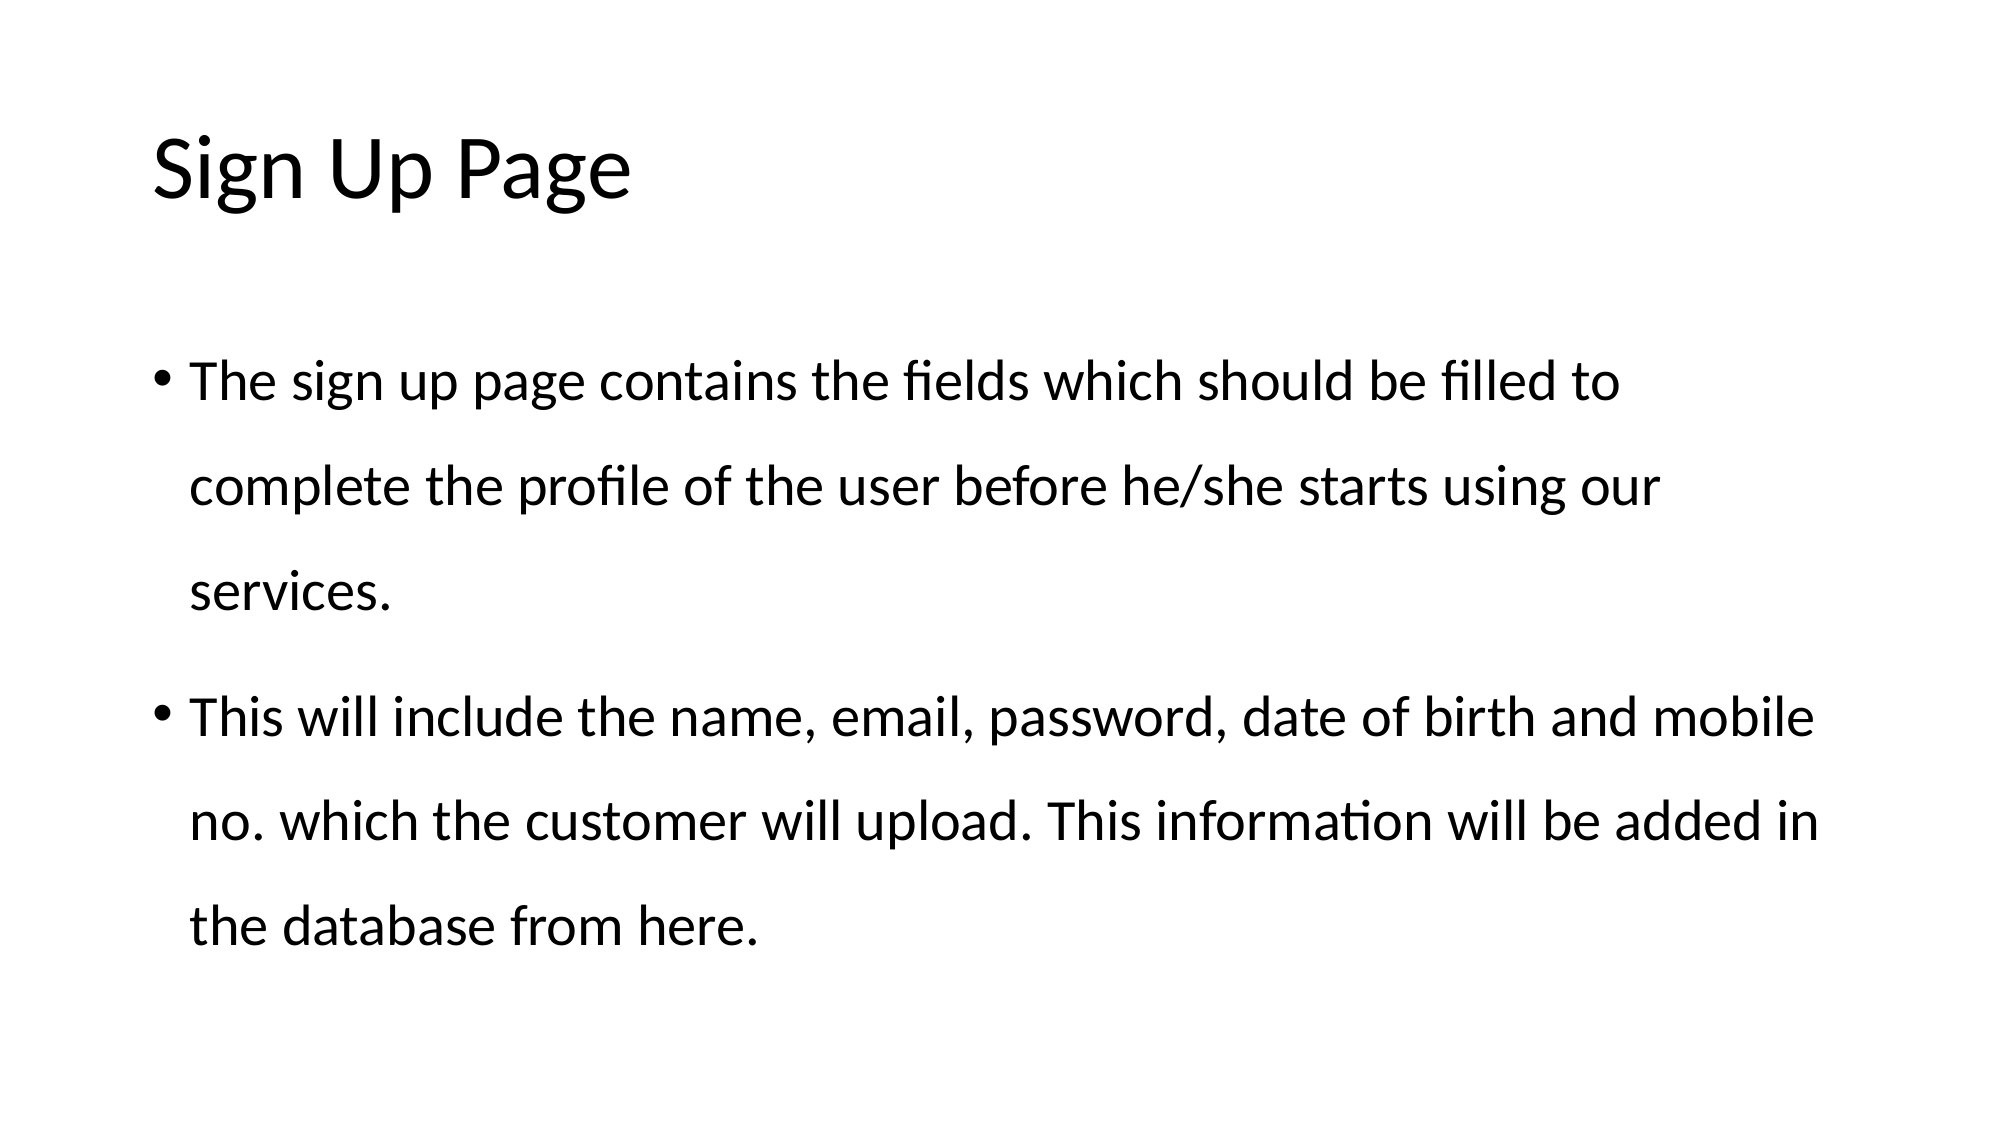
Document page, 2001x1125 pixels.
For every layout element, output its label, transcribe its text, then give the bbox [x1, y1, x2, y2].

title Sign Up Page [137, 59, 1863, 278]
list The sign up page contains the fields which should be filled to complete the profile of the user before he/she starts using our services. This will include the name, email, password, date of birth and mobile no. which the customer will upload. This information will be added in the database from here. [137, 299, 1863, 1014]
